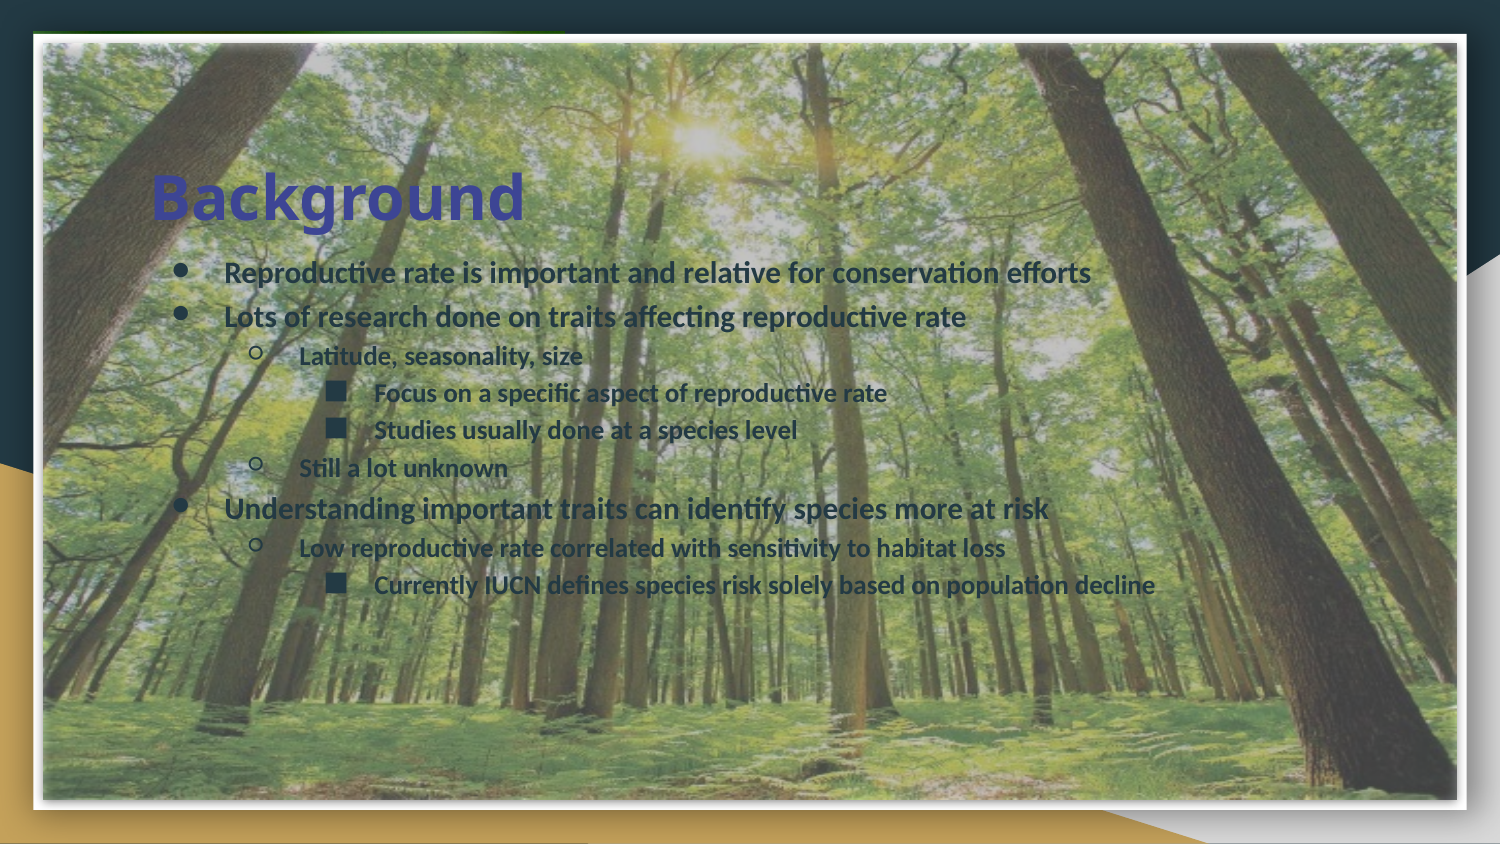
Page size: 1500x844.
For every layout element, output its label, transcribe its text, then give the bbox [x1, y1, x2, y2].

title Background [134, 138, 1366, 232]
list Reproductive rate is important and relative for conservation efforts Lots of research done on traits affecting reproductive rate Latitude, seasonality, size Focus on a specific aspect of reproductive rate Studies usually done at a species level Still a lot unknown Understanding important traits can identify species more at risk Low reproductive rate correlated with sensitivity to habitat loss Currently IUCN defines species risk solely based on population decline [134, 232, 1380, 756]
